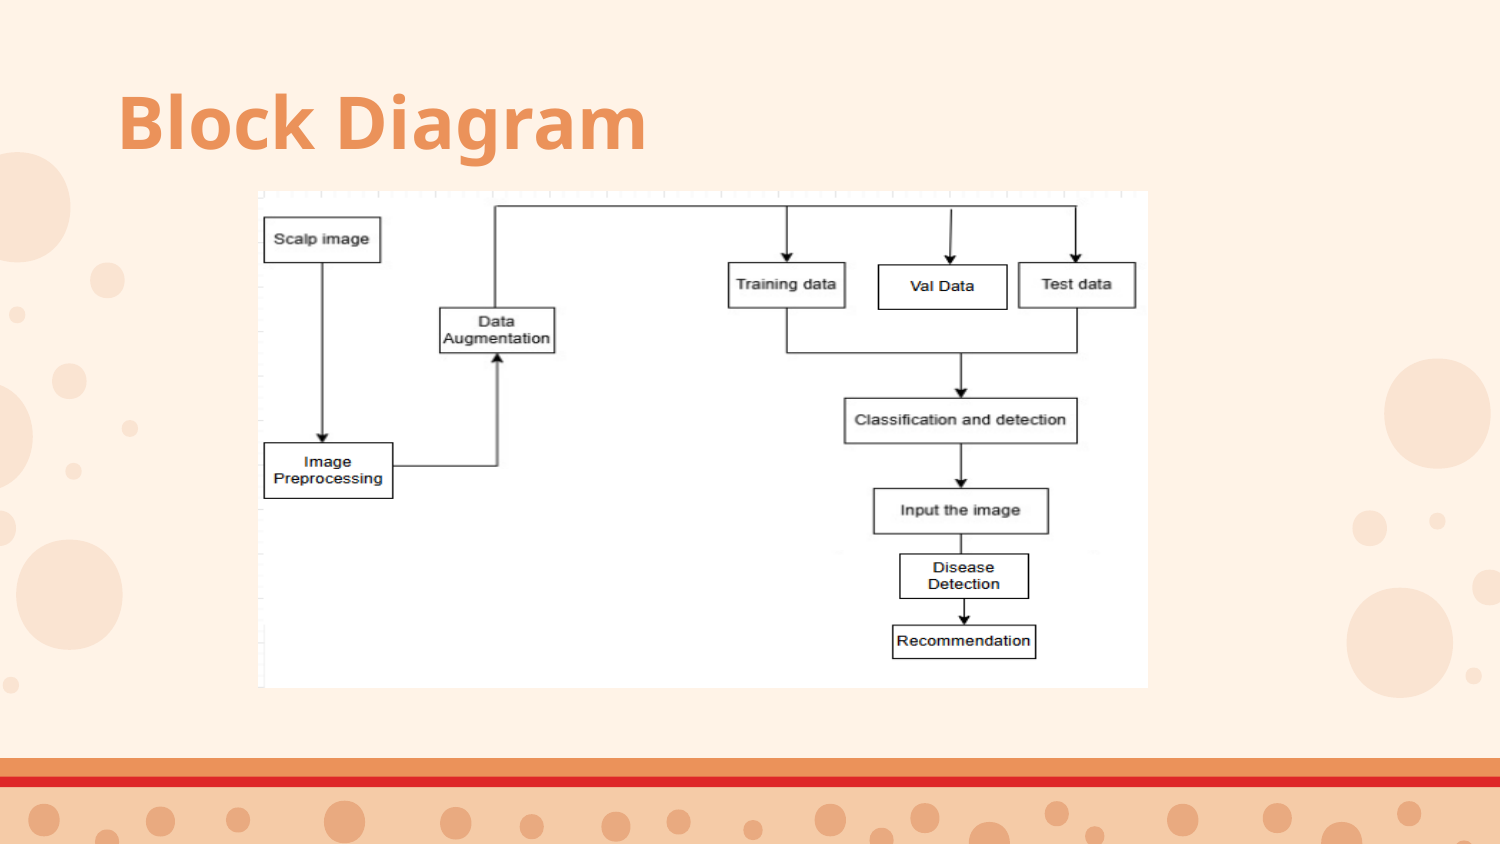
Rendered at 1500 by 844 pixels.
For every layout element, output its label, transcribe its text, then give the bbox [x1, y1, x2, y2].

title Block Diagram [101, 72, 1399, 167]
picture [258, 191, 1148, 688]
